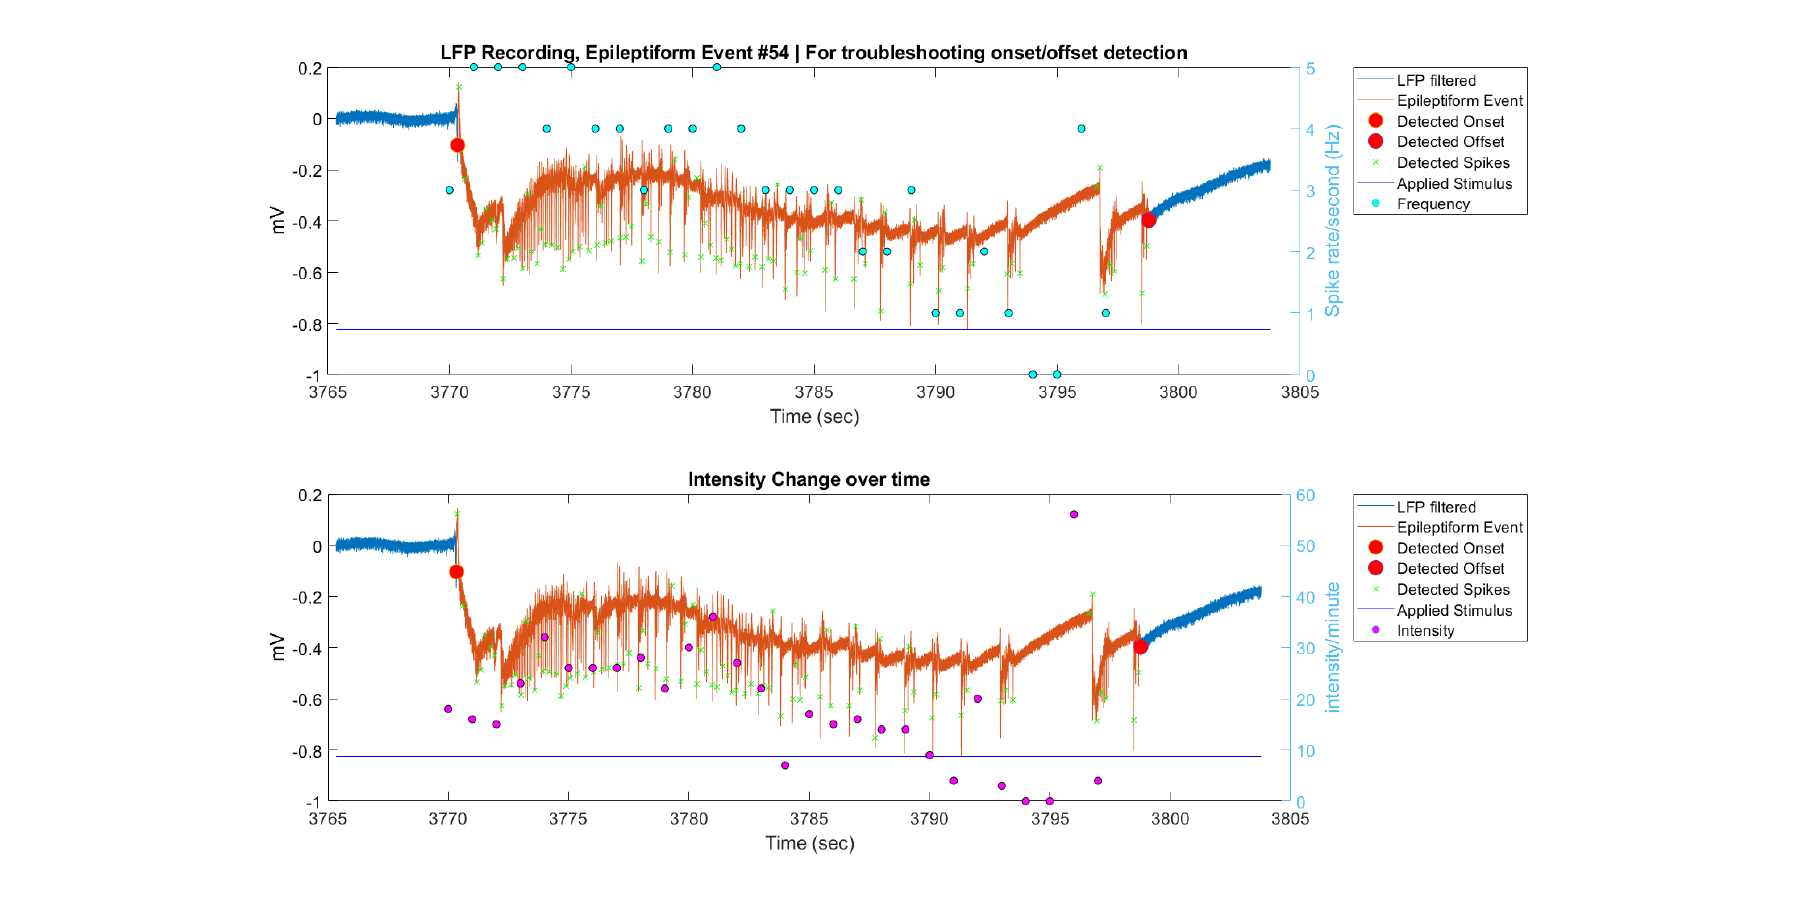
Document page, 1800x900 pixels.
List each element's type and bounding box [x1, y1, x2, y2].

picture [126, 0, 1674, 900]
